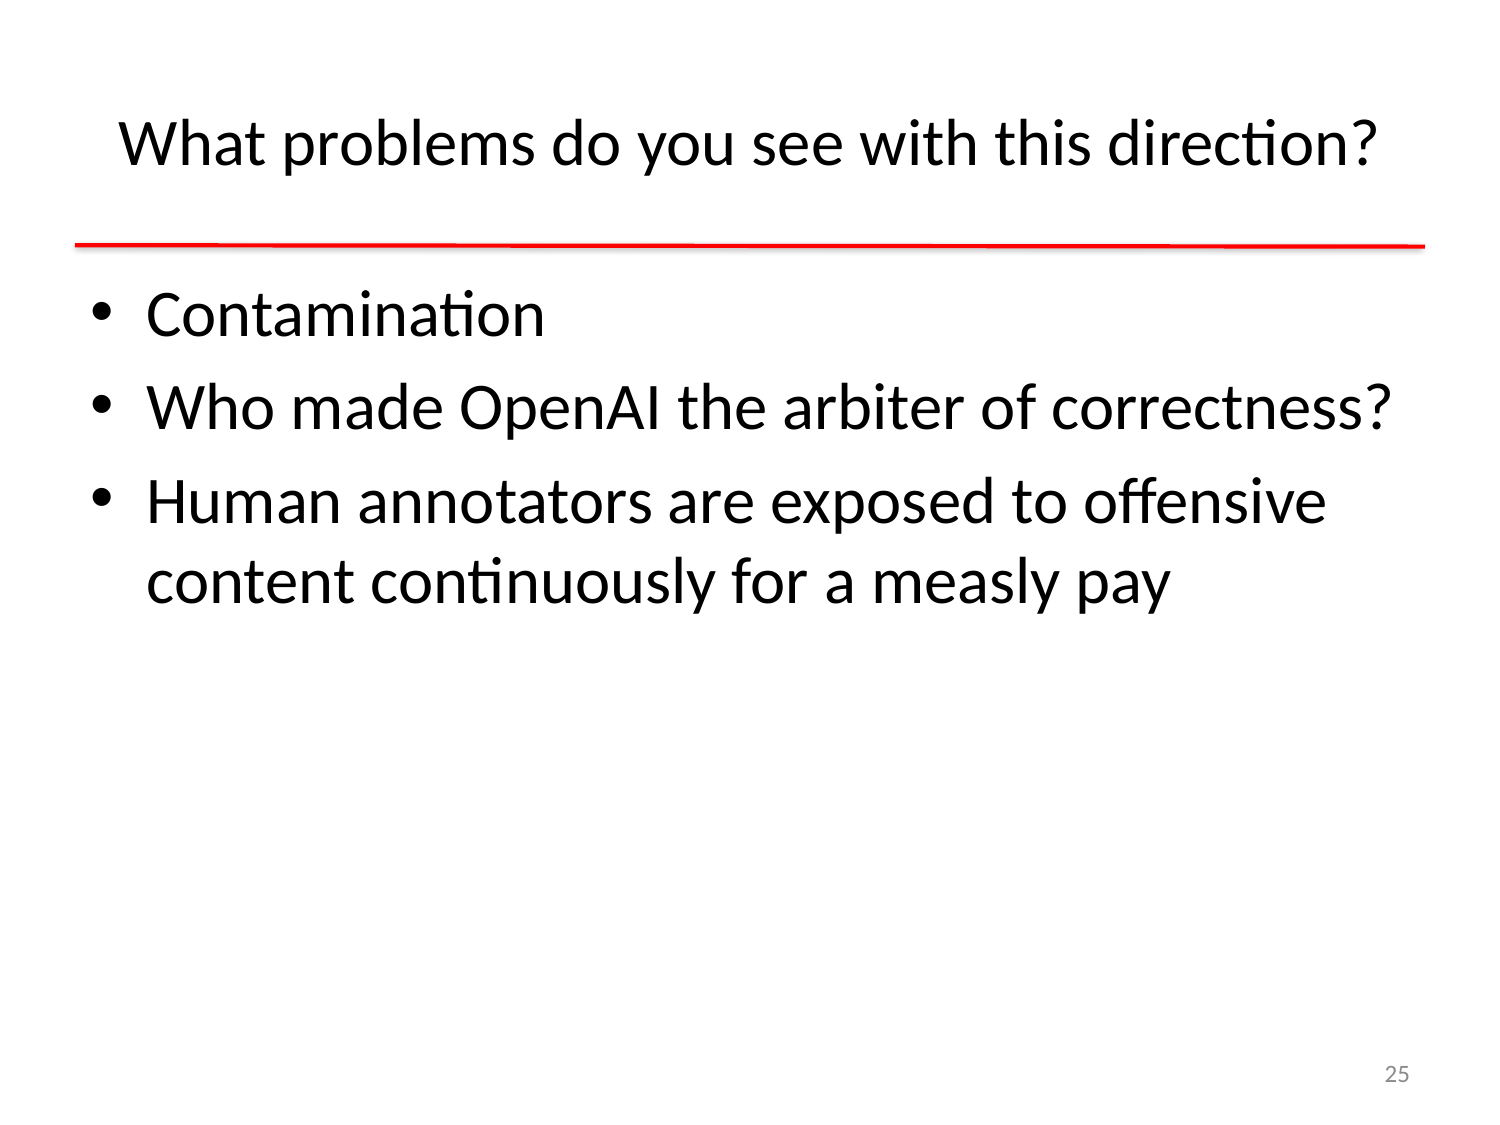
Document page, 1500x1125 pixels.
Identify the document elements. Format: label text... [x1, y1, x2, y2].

list Contamination Who made OpenAI the arbiter of correctness? Human annotators are exposed to offensive content continuously for a measly pay [75, 262, 1425, 1005]
slide_number 25 [1074, 1042, 1425, 1103]
title What problems do you see with this direction? [75, 45, 1425, 233]
